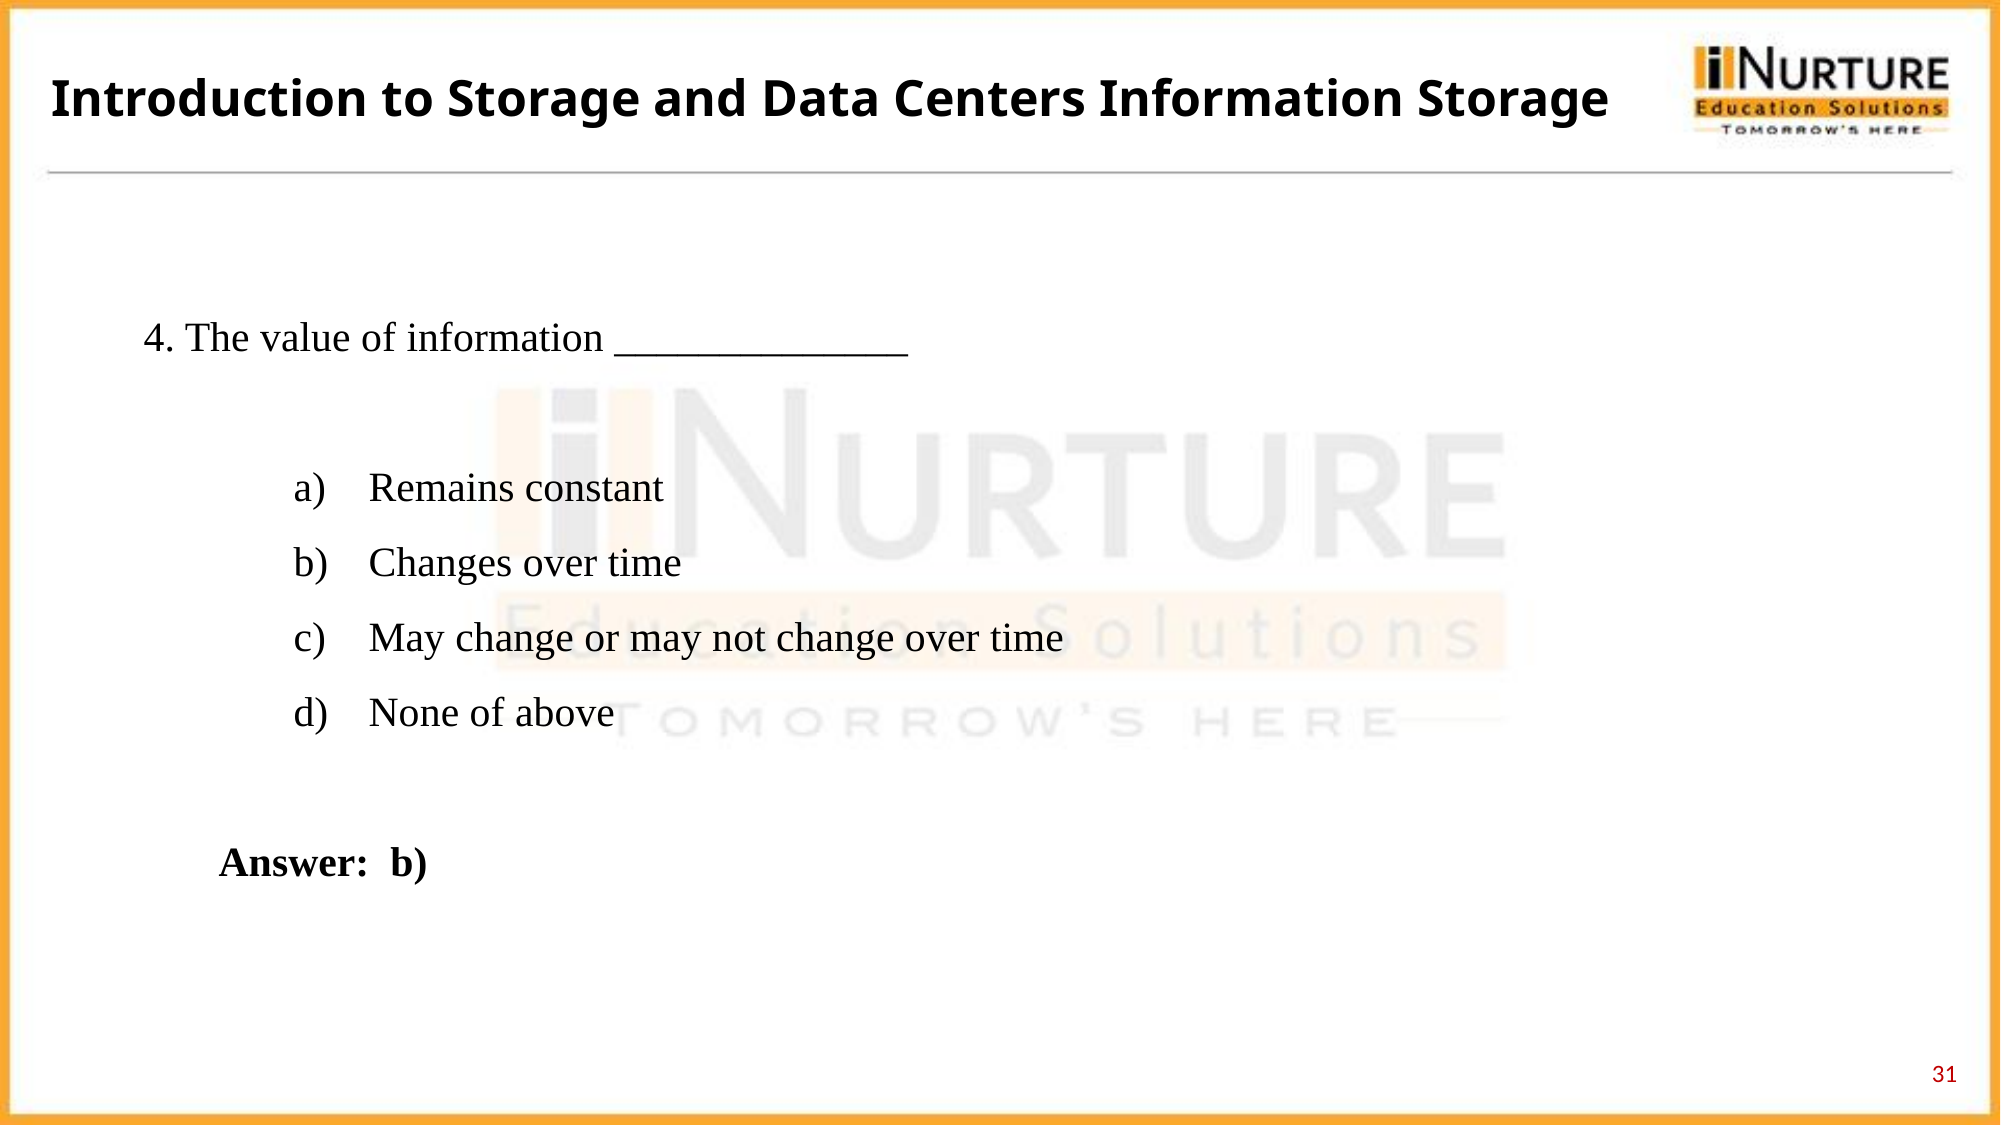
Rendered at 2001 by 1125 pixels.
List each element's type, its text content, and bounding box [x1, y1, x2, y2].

slide_number 31 [1901, 1042, 1973, 1103]
text_box 4. The value of information ______________ Remains constant Changes over time May change or may not change over time None of above Answer: b) [10, 177, 1952, 1043]
text_box Introduction to Storage and Data Centers Information Storage [33, 59, 1716, 135]
picture [0, 0, 2001, 1125]
